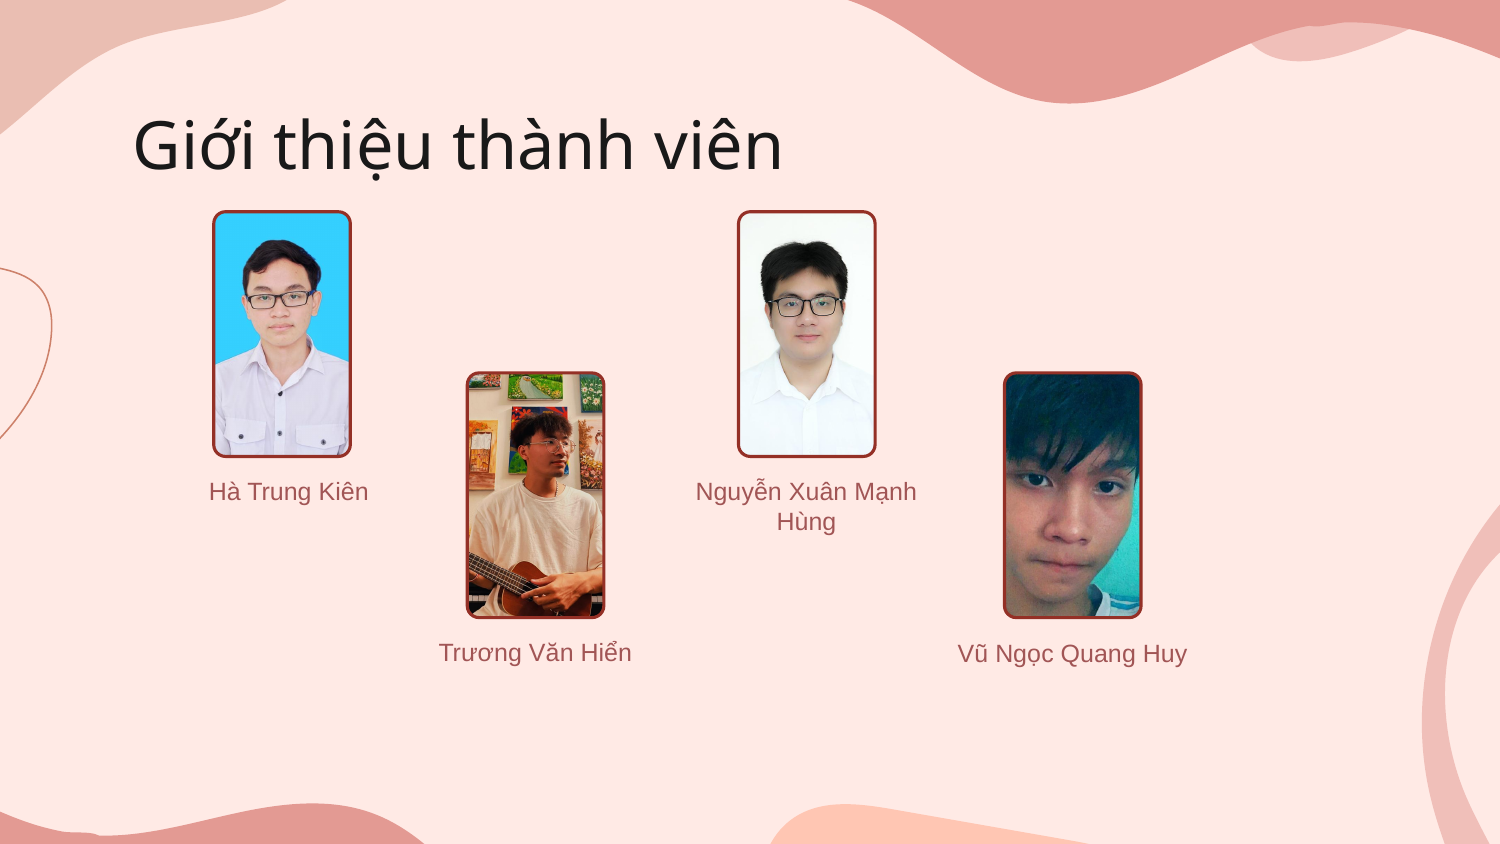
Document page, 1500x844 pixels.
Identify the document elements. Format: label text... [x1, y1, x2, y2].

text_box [419, 372, 652, 676]
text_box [941, 372, 1204, 676]
title Giới thiệu thành viên [117, 88, 1383, 169]
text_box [651, 211, 962, 514]
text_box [186, 211, 392, 514]
text_box [847, 0, 1500, 104]
